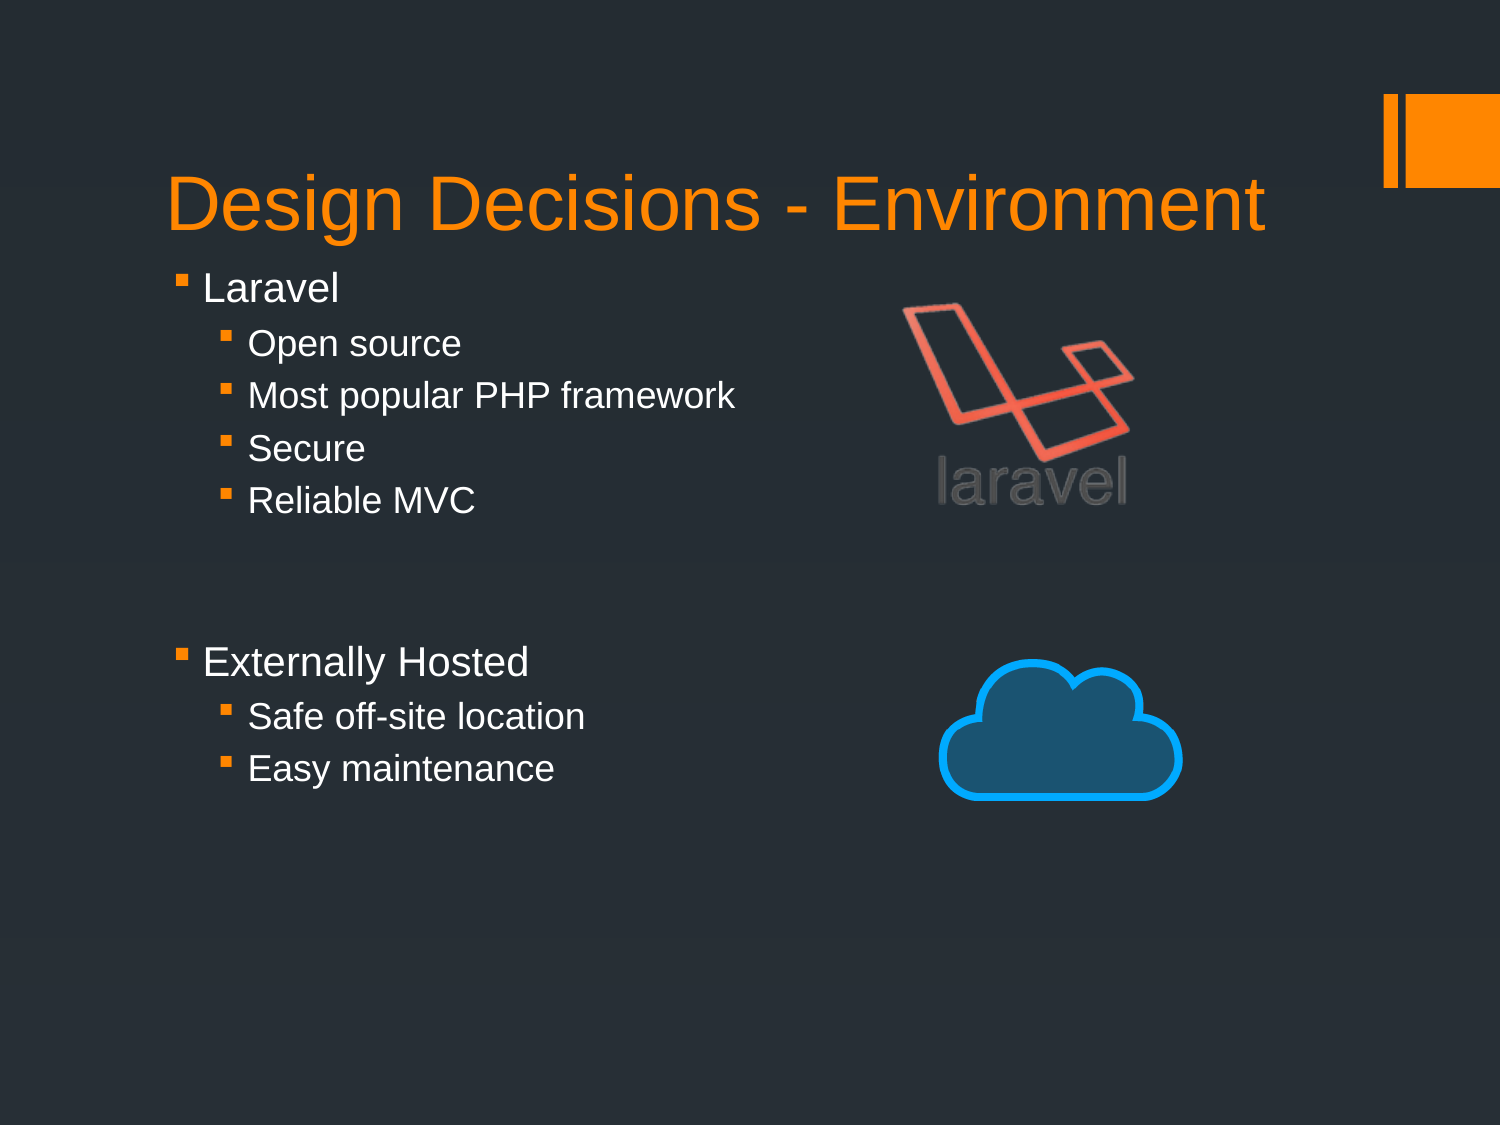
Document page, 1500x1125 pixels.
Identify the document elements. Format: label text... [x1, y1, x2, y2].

picture [871, 252, 1185, 567]
picture [934, 605, 1185, 856]
title Design Decisions - Environment [150, 64, 1350, 253]
list Laravel Open source Most popular PHP framework Secure Reliable MVC Externally Hosted Safe off-site location Easy maintenance [150, 253, 1350, 1071]
